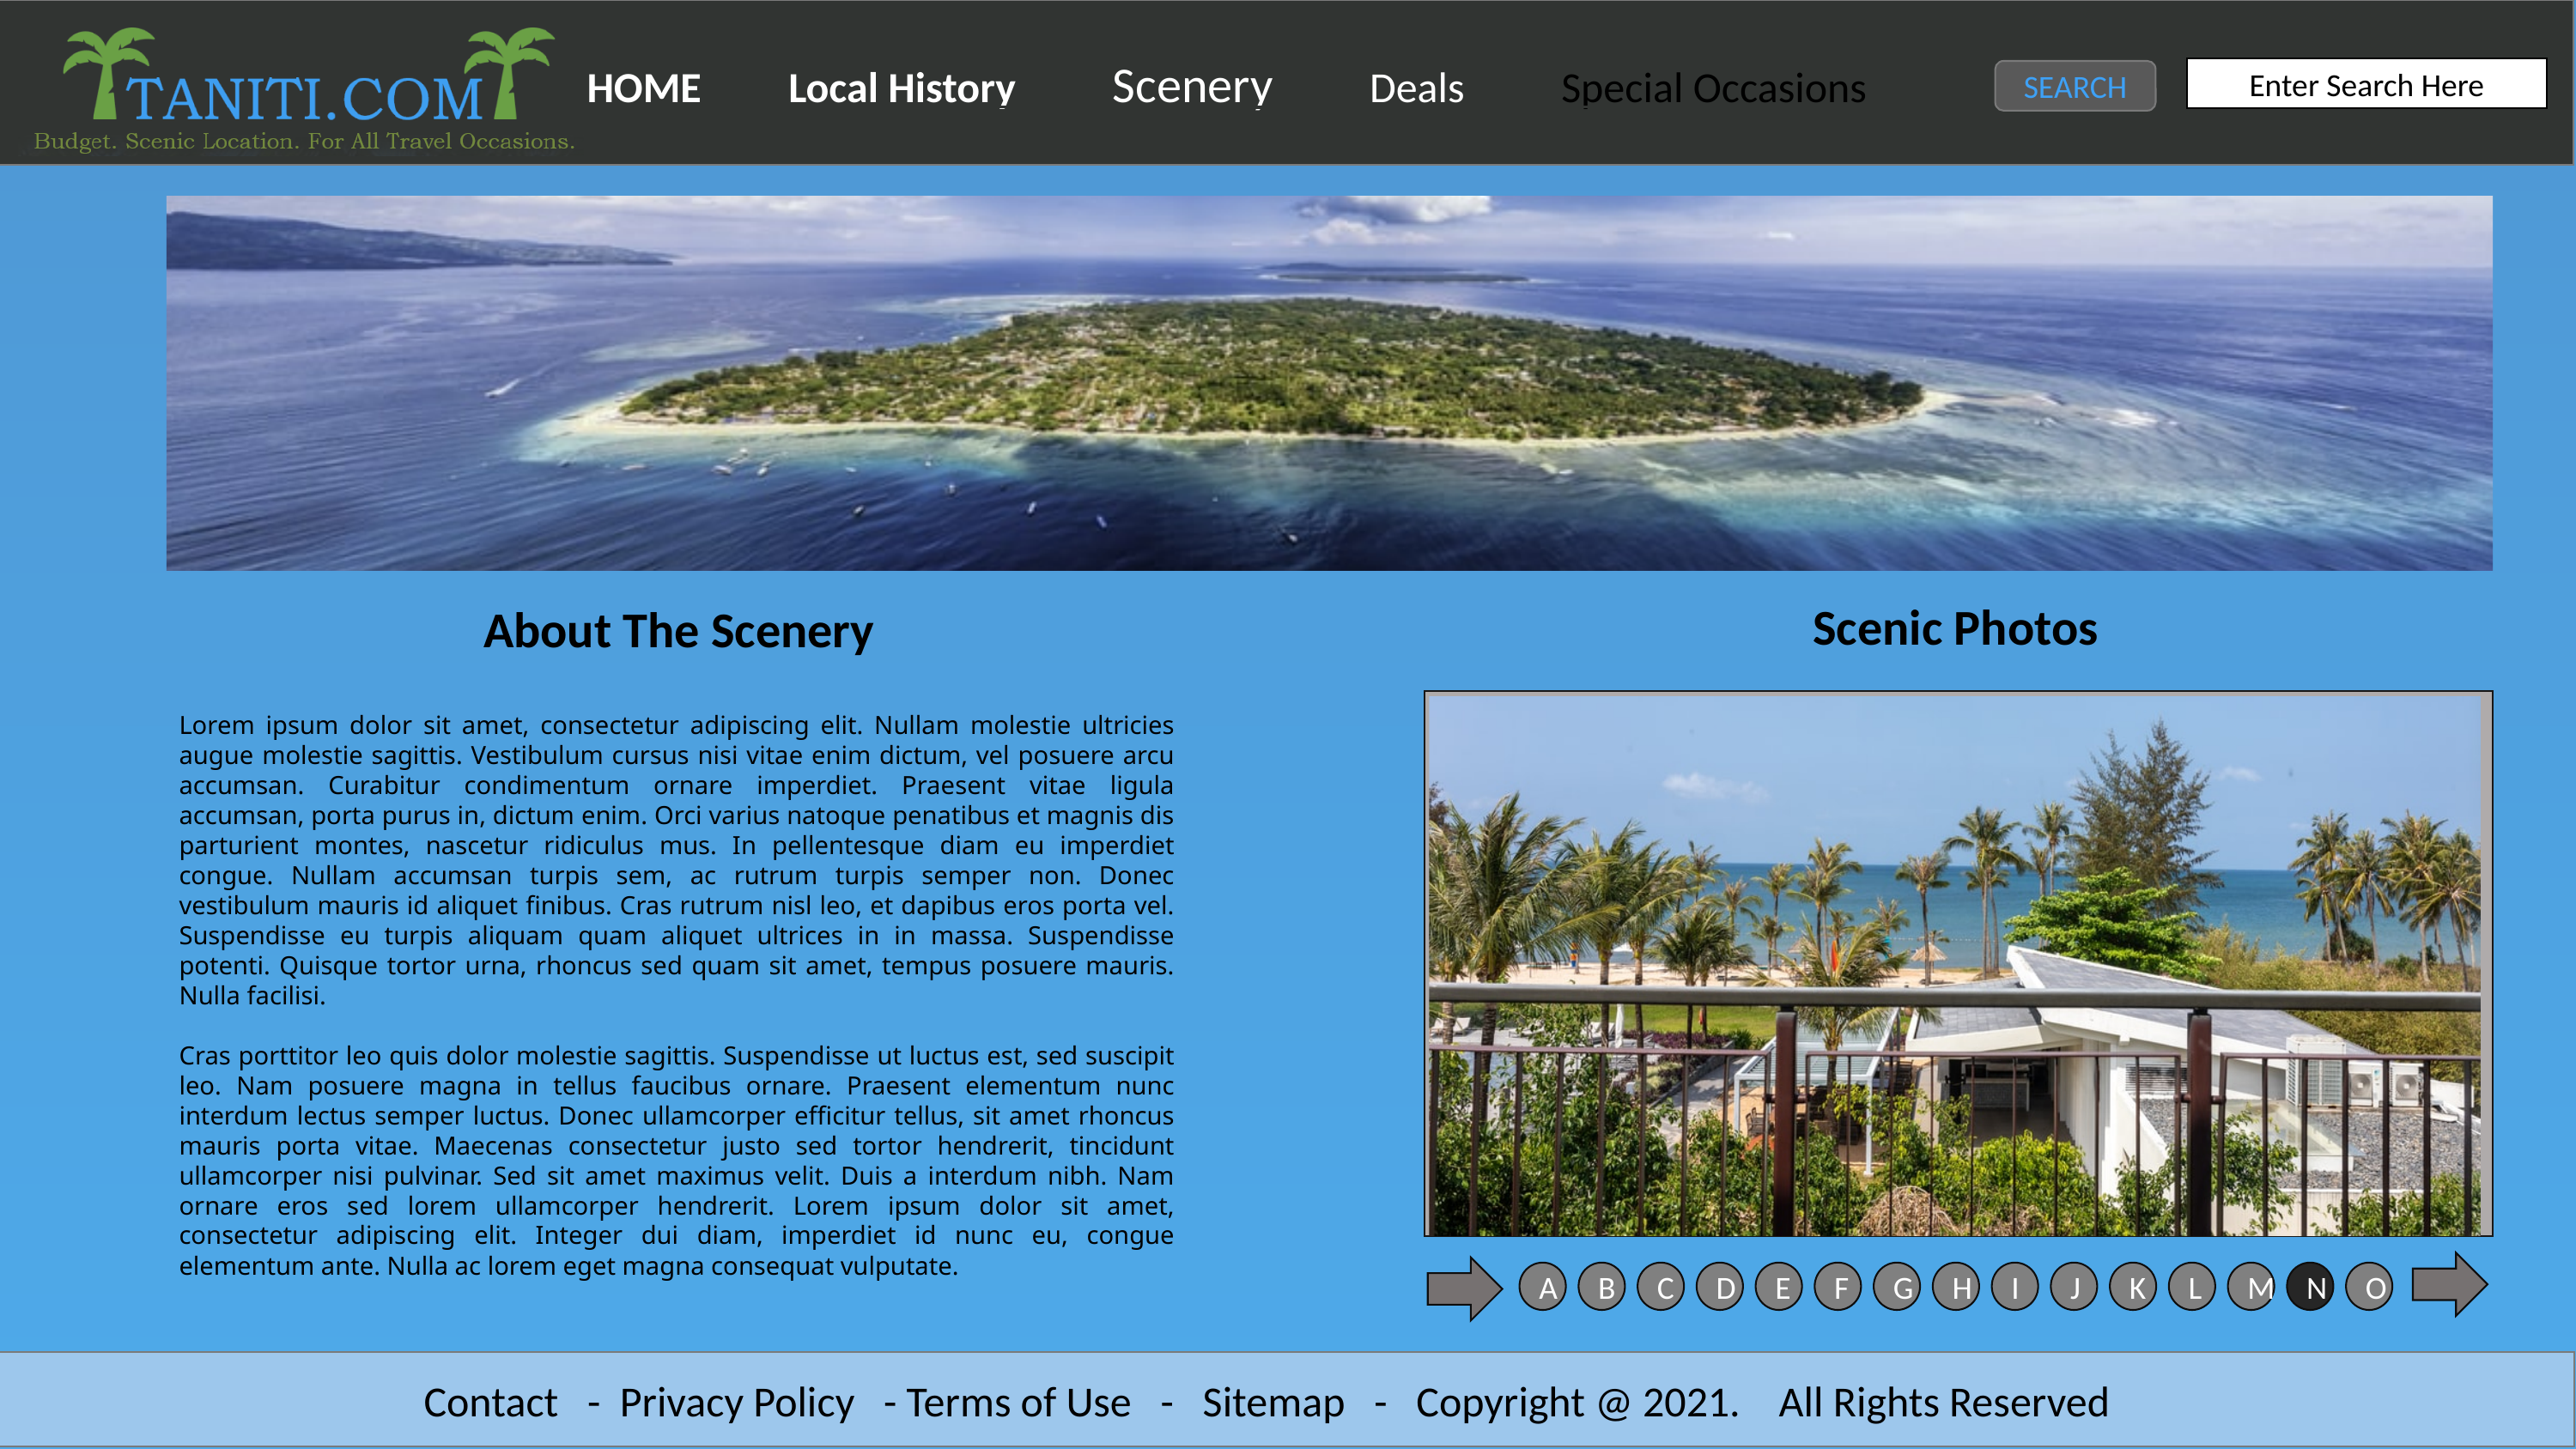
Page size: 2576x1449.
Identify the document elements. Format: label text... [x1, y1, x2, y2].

text_box HOME Local History Scenery Deals Special Occasions [0, 0, 2574, 166]
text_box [1427, 1252, 2488, 1321]
text_box Lorem ipsum dolor sit amet, consectetur adipiscing elit. Nullam molestie ultricies augue molestie sagittis. Vestibulum cursus nisi vitae enim dictum, vel posuere arcu accumsan. Curabitur condimentum ornare imperdiet. Praesent vitae ligula accumsan, porta purus in, dictum enim. Orci varius natoque penatibus et magnis dis parturient montes, nascetur ridiculus mus. In pellentesque diam eu imperdiet congue. Nullam accumsan turpis sem, ac rutrum turpis semper non. Donec vestibulum mauris id aliquet finibus. Cras rutrum nisl leo, et dapibus eros porta vel. Suspendisse eu turpis aliquam quam aliquet ultrices in in massa. Suspendisse potenti. Quisque tortor urna, rhoncus sed quam sit amet, tempus posuere mauris. Nulla facilisi. Cras porttitor leo quis dolor molestie sagittis. Suspendisse ut luctus est, sed suscipit leo. Nam posuere magna in tellus faucibus ornare. Praesent elementum nunc interdum lectus semper luctus. Donec ullamcorper efficitur tellus, sit amet rhoncus mauris porta vitae. Maecenas consectetur justo sed tortor hendrerit, tincidunt ullamcorper nisi pulvinar. Sed sit amet maximus velit. Duis a interdum nibh. Nam ornare eros sed lorem ullamcorper hendrerit. Lorem ipsum dolor sit amet, consectetur adipiscing elit. Integer dui diam, imperdiet id nunc eu, congue elementum ante. Nulla ac lorem eget magna consequat vulputate. [166, 703, 1188, 1313]
picture [1429, 696, 2481, 1236]
text_box About The Scenery [124, 591, 1234, 664]
text_box Enter Search Here [2186, 58, 2548, 109]
text_box SEARCH [1994, 59, 2157, 112]
text_box Scenic Photos [1400, 588, 2511, 662]
picture [18, 10, 584, 156]
text_box Contact - Privacy Policy - Terms of Use - Sitemap - Copyright @ 2021. All Rights Reserved [0, 1351, 2575, 1447]
picture [166, 196, 2494, 571]
text_box [1424, 690, 2494, 1237]
